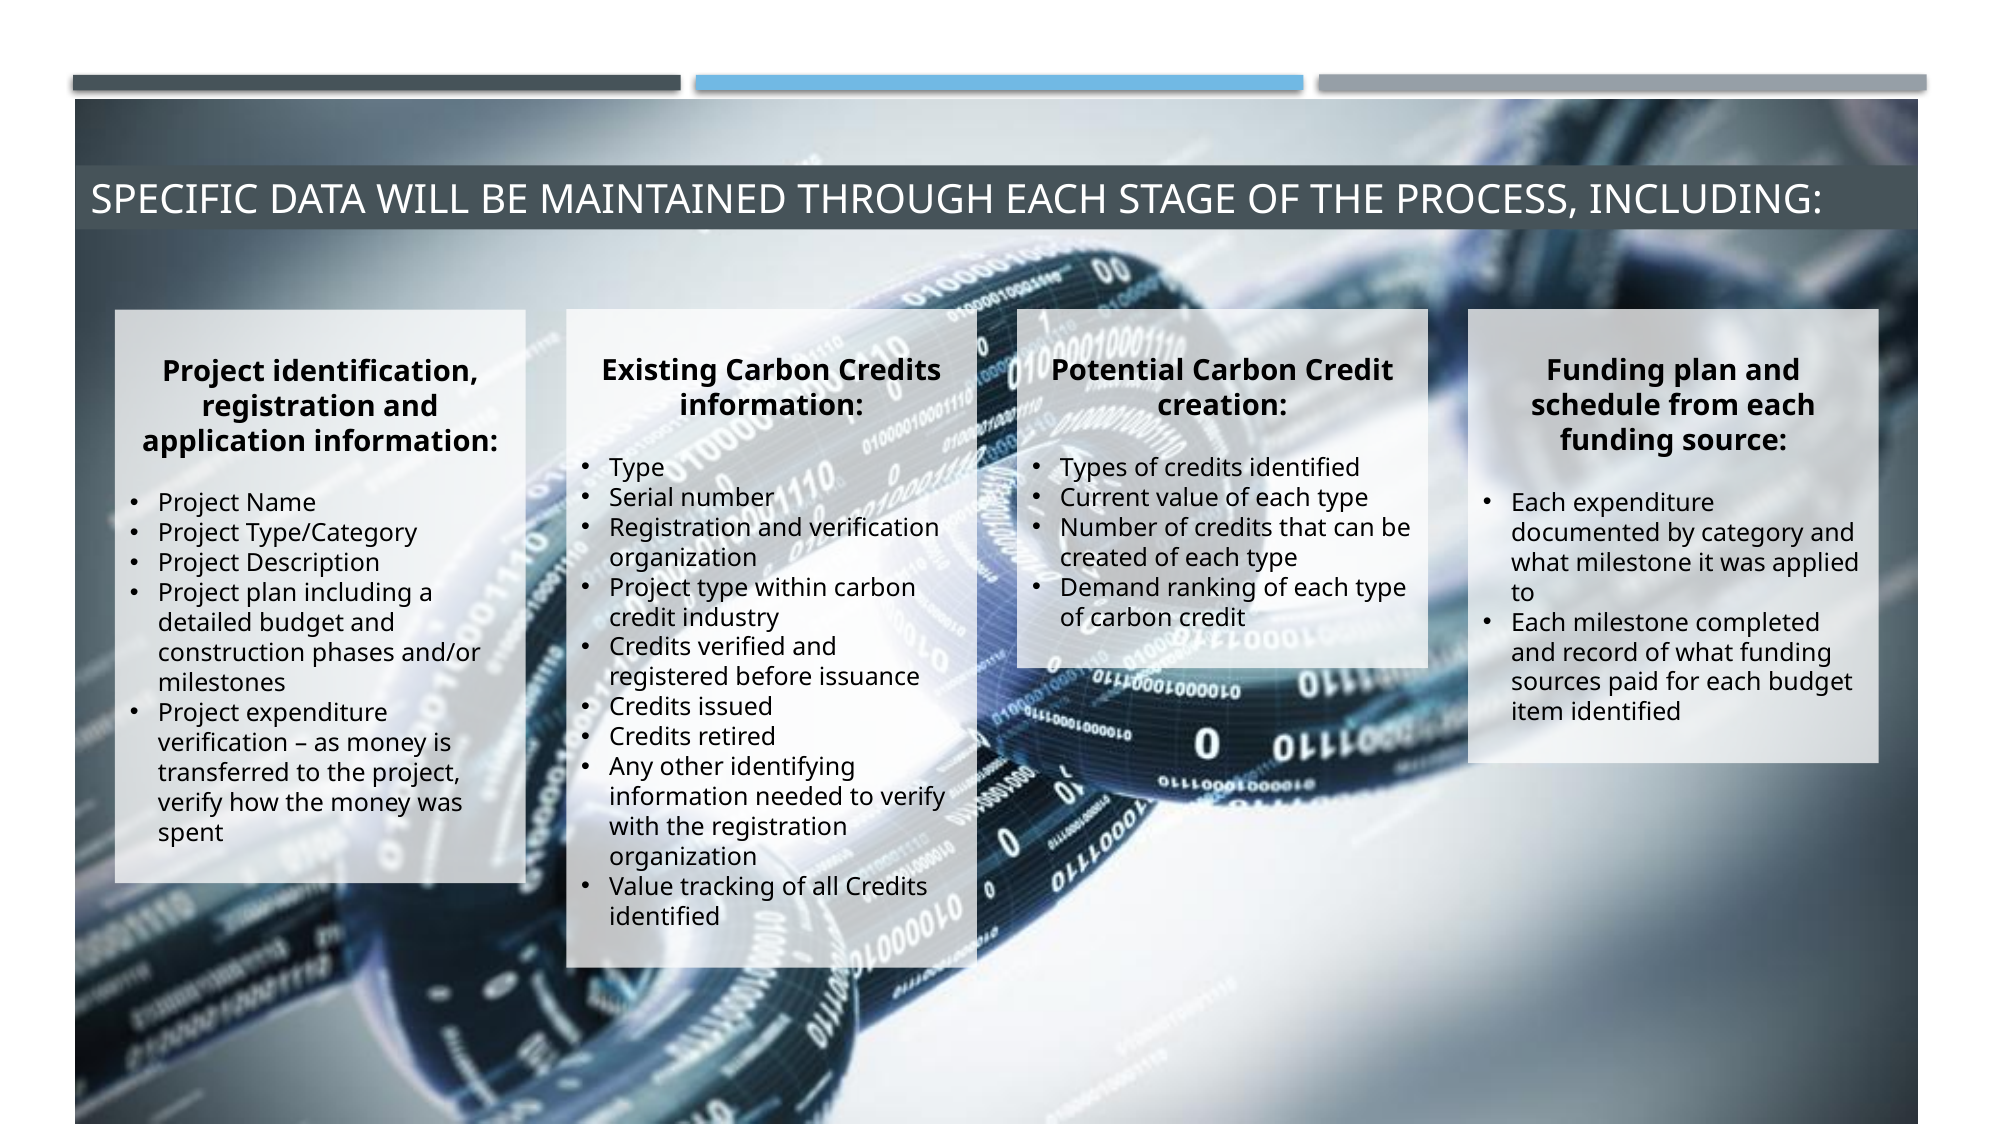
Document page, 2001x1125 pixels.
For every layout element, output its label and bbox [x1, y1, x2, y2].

picture [75, 98, 1919, 1125]
